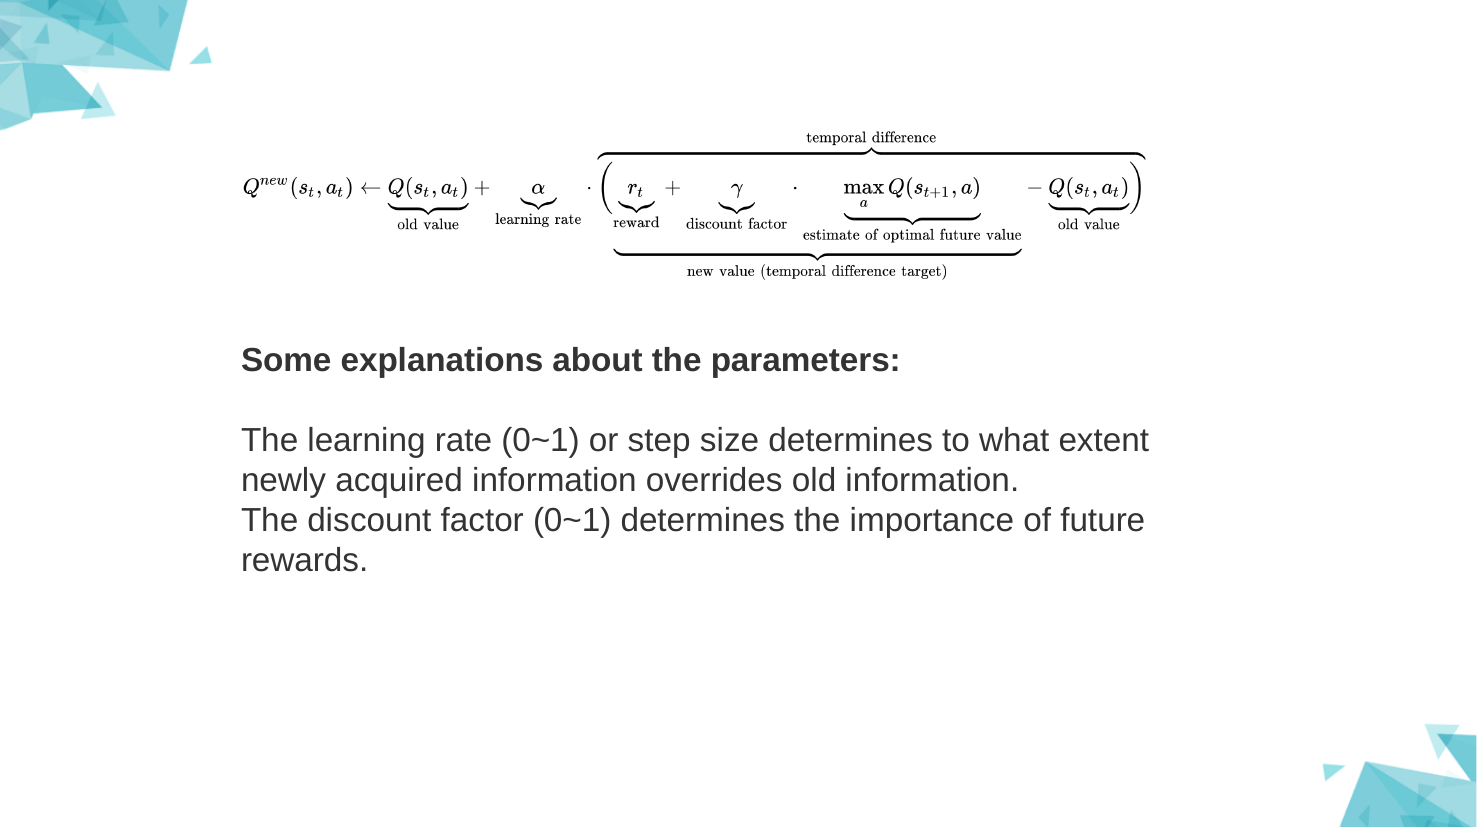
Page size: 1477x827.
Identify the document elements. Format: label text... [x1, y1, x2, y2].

picture [752, 327, 1477, 827]
text_box [738, 413, 789, 464]
text_box Some explanations about the parameters: The learning rate (0~1) or step size determines to what extent newly acquired information overrides old information. The discount factor (0~1) determines the importance of future rewards. [226, 330, 1183, 705]
picture [0, 0, 1146, 602]
